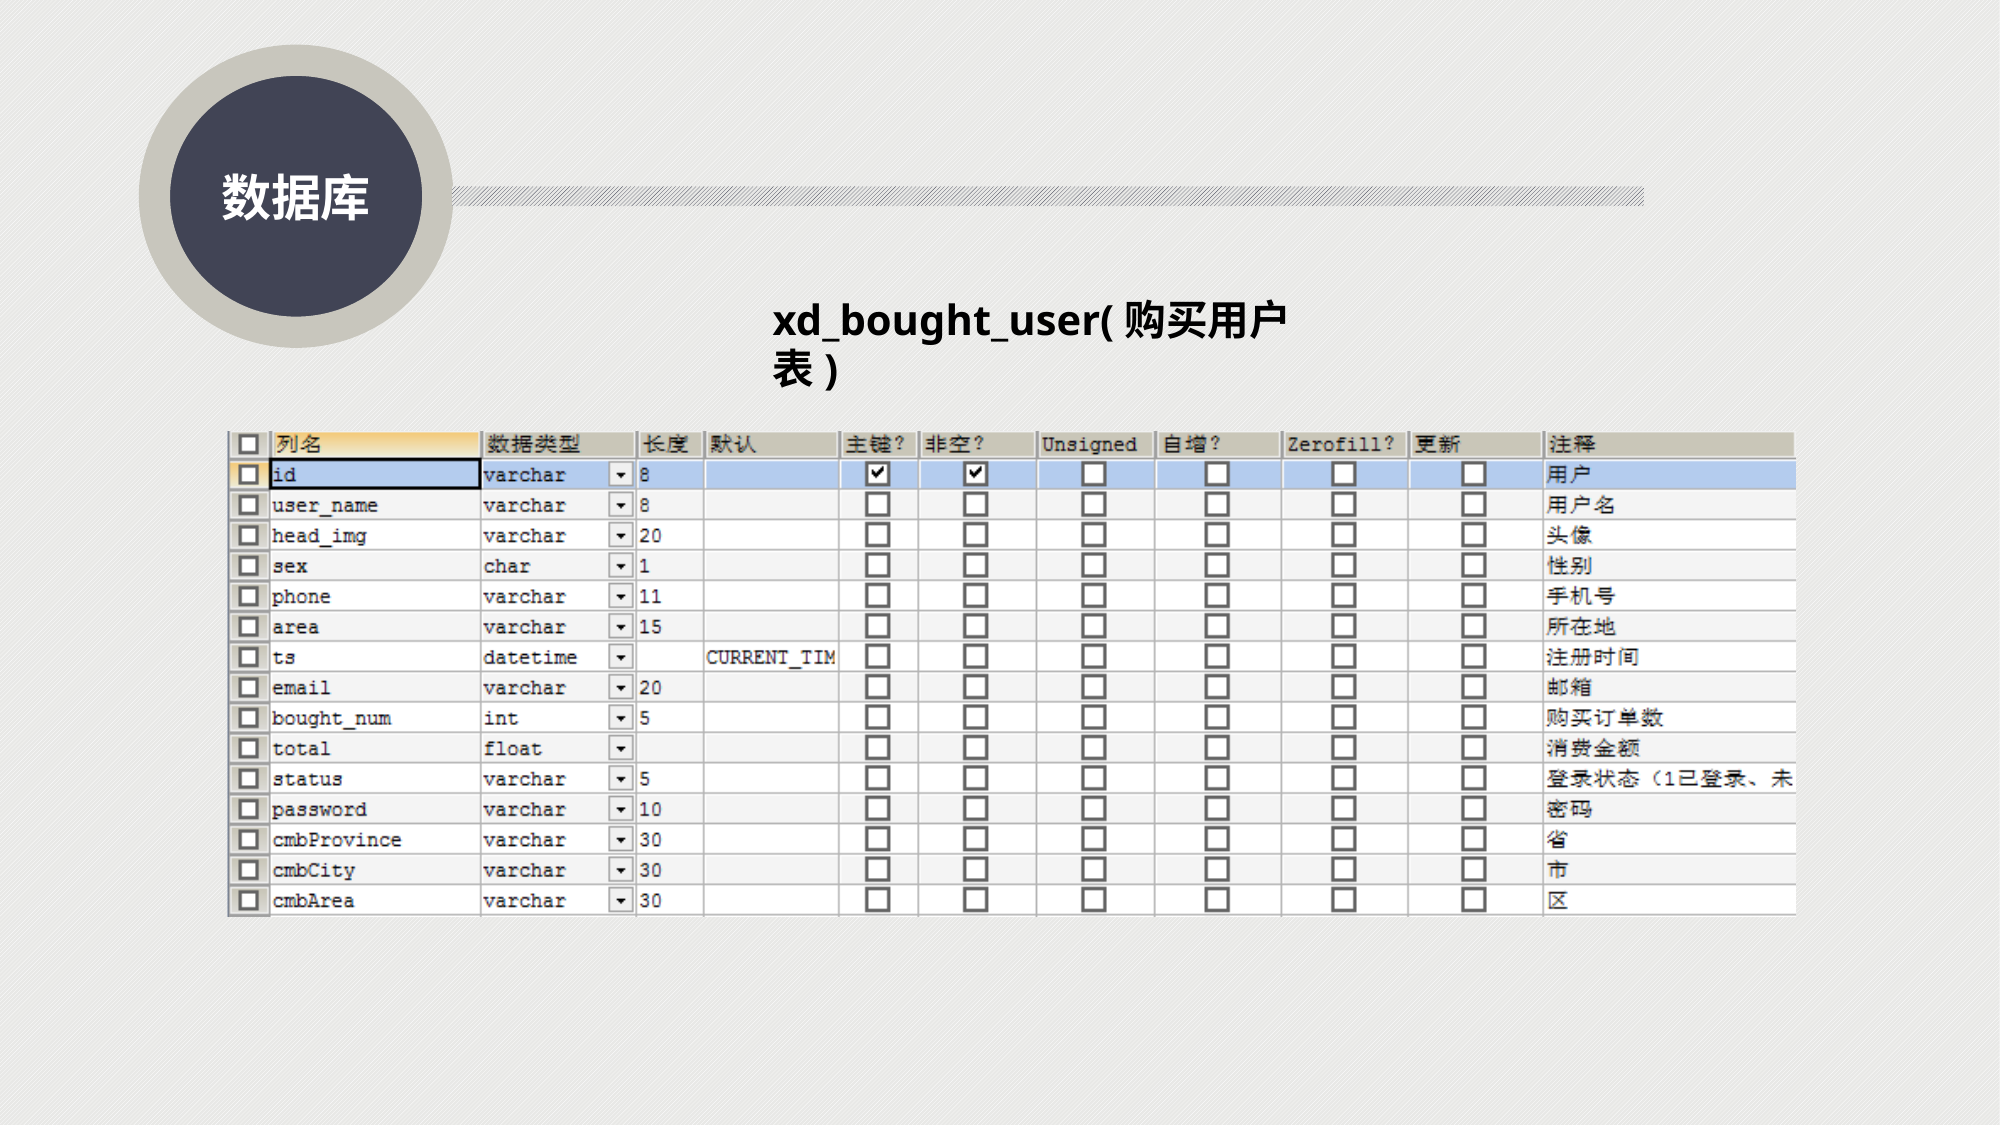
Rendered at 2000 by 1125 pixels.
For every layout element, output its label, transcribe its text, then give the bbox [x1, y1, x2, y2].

text_box xd_bought_user(购买用户表) [757, 286, 1339, 401]
text_box 数据库 [154, 60, 438, 333]
picture [227, 431, 1801, 917]
text_box [450, 184, 1646, 208]
